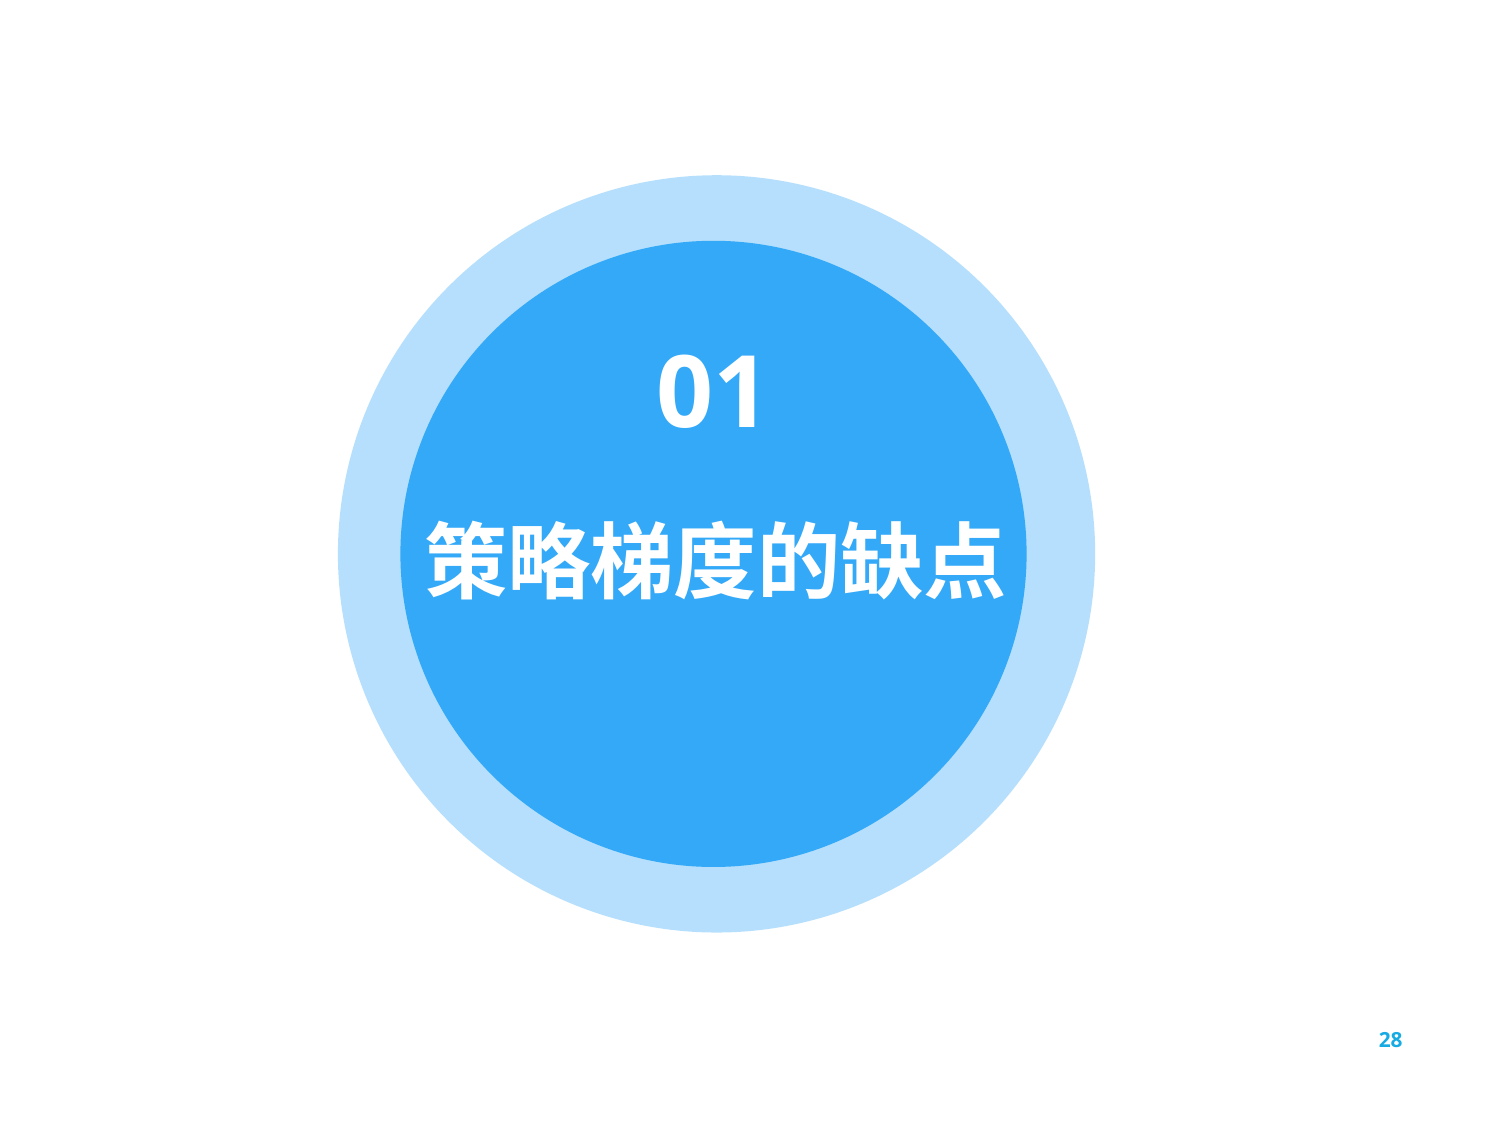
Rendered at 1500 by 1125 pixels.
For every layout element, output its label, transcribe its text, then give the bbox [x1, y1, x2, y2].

slide_number 28 [1059, 1023, 1418, 1058]
title 策略梯度的缺点 [409, 465, 1164, 666]
subtitle 01 [482, 326, 945, 463]
